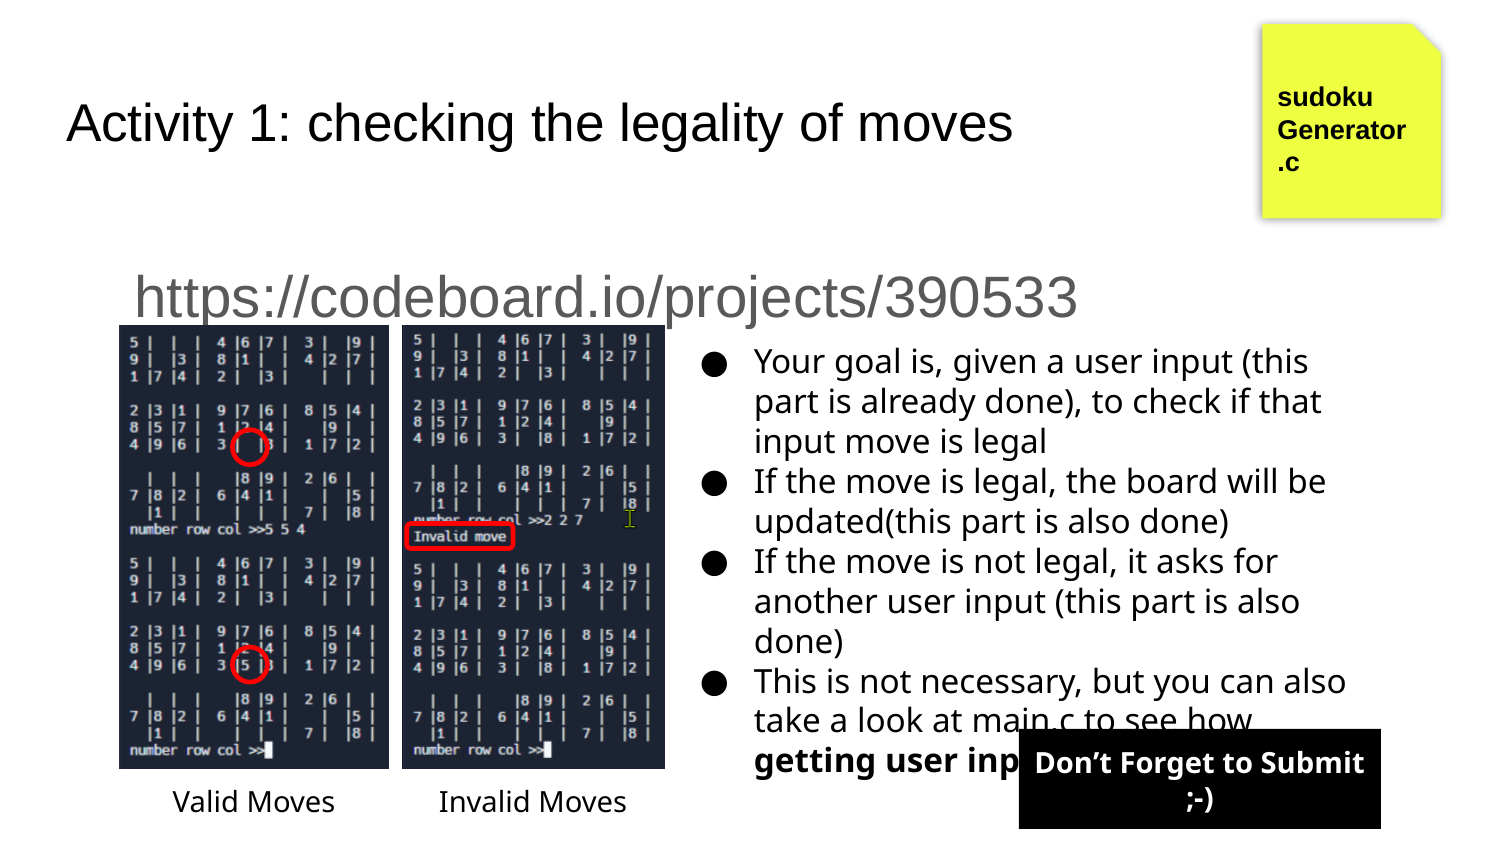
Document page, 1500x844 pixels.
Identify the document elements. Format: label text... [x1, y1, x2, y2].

picture [401, 325, 665, 769]
text_box Your goal is, given a user input (this part is already done), to check if that input move is legal If the move is legal, the board will be updated(this part is also done) If the move is not legal, it asks for another user input (this part is also done) This is not necessary, but you can also take a look at main.c to see how getting user input works [666, 325, 1397, 769]
text_box sudoku Generator .c [1262, 24, 1441, 219]
list https://codeboard.io/projects/390533 [119, 233, 1381, 352]
text_box Invalid Moves [402, 776, 664, 834]
picture [119, 325, 389, 769]
title Activity 1: checking the legality of moves [51, 72, 1254, 167]
text_box Valid Moves [119, 776, 389, 834]
text_box Don’t Forget to Submit ;-) [1018, 728, 1381, 829]
